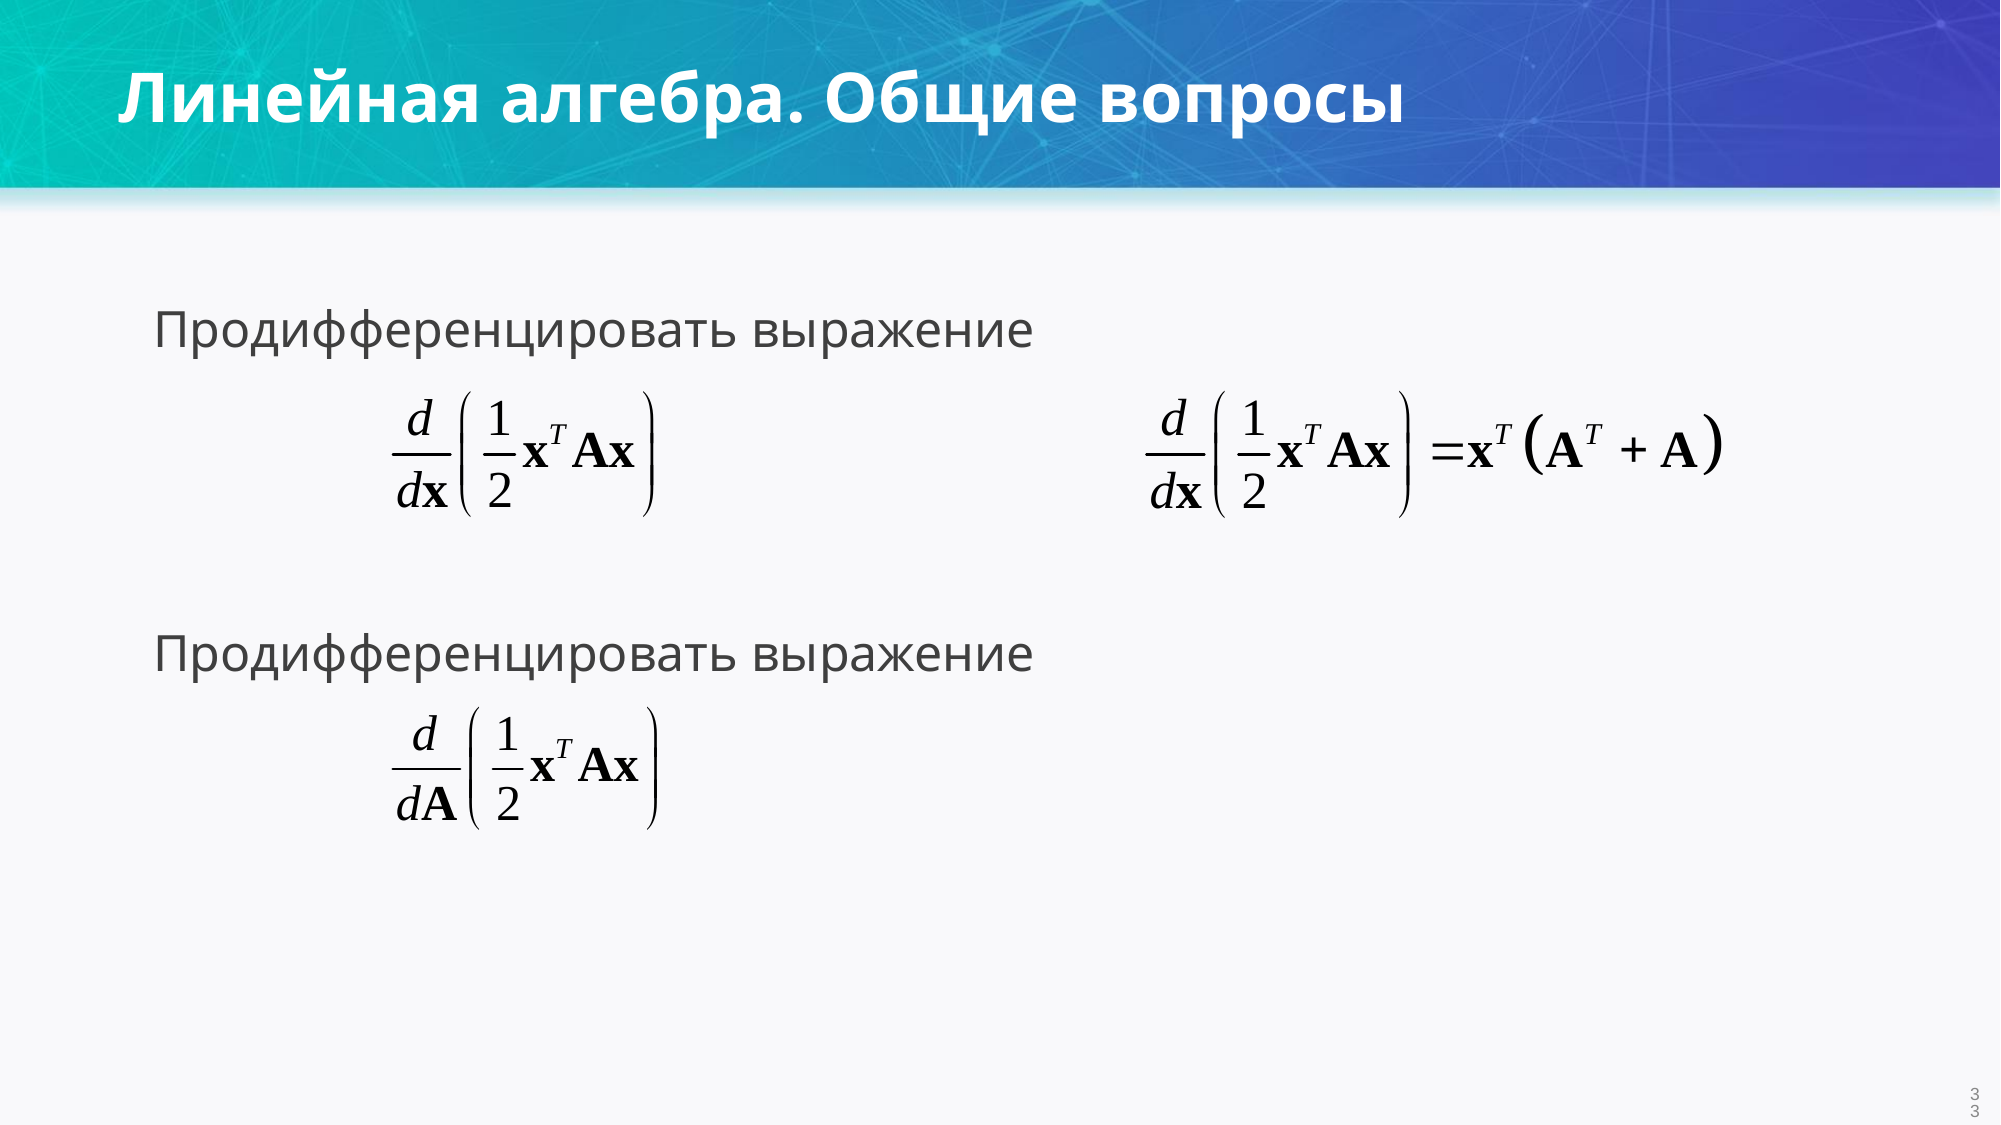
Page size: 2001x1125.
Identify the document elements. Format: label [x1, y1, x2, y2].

text_box [1138, 381, 1726, 528]
text_box [385, 382, 668, 528]
picture [0, 0, 2000, 1125]
text_box [385, 698, 673, 840]
